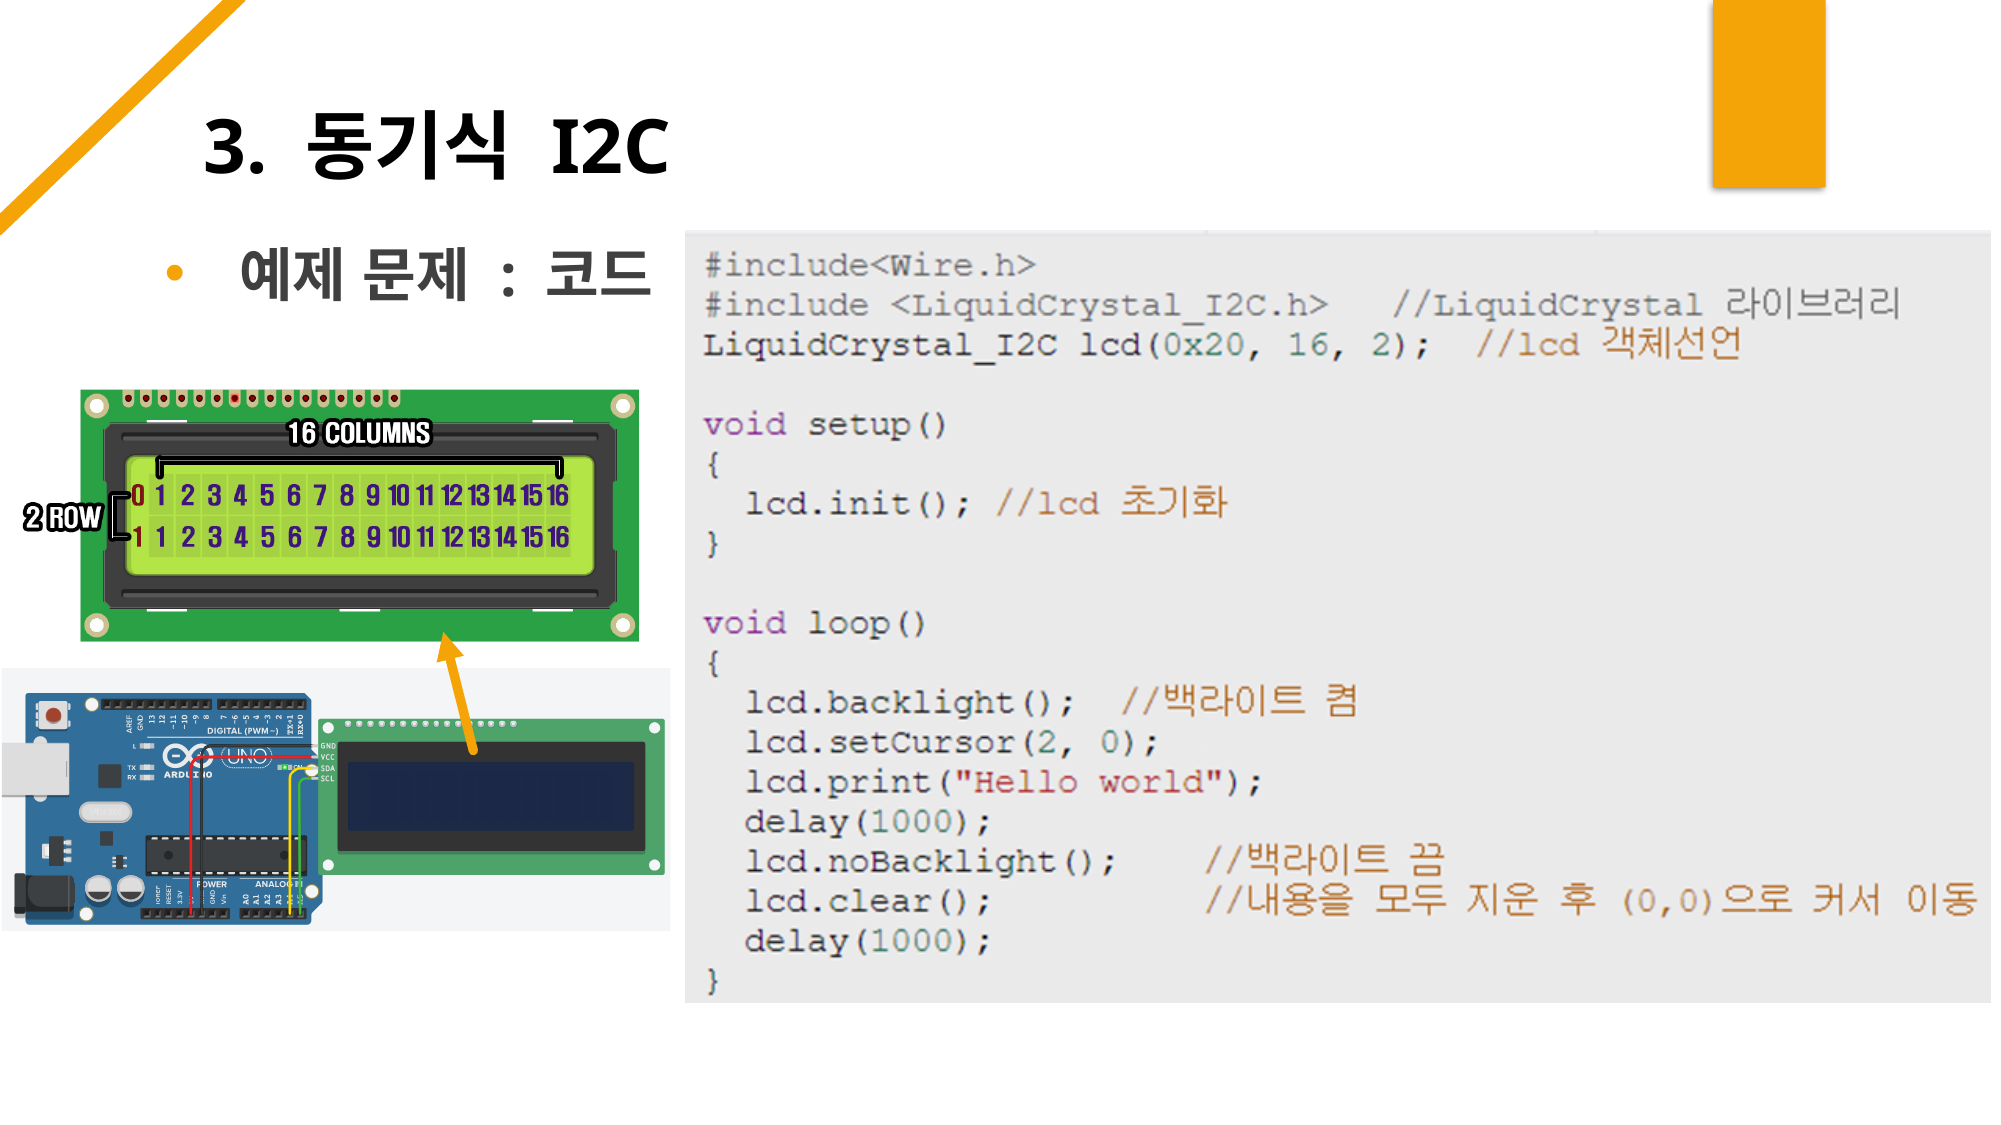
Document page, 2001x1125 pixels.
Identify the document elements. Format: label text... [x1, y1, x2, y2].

picture [685, 230, 1991, 1003]
picture [18, 386, 647, 647]
text_box [0, 0, 246, 236]
picture [1, 668, 671, 931]
text_box 3. 동기식 I2C [189, 91, 1287, 197]
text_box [443, 631, 474, 751]
text_box 예제 문제 : 코드 [149, 230, 683, 316]
